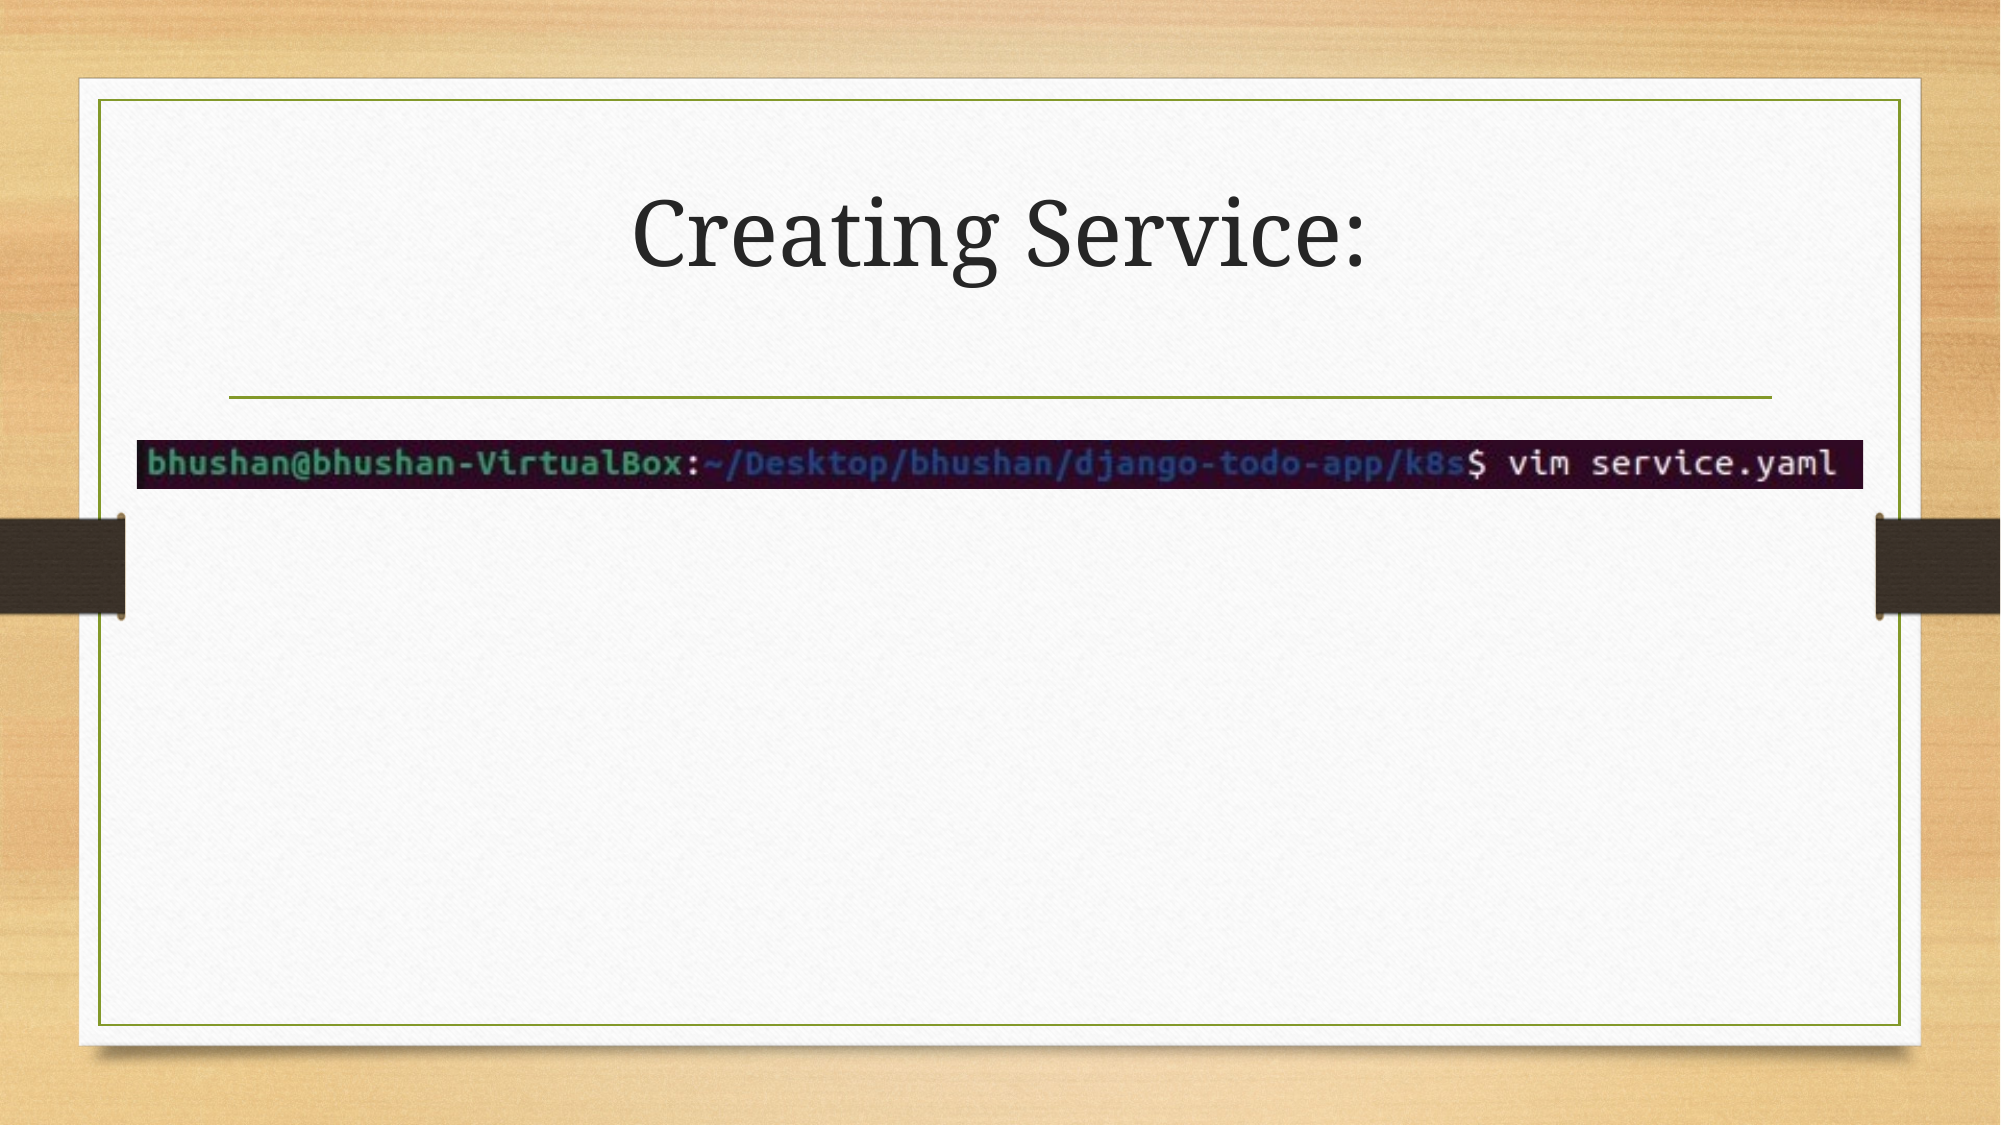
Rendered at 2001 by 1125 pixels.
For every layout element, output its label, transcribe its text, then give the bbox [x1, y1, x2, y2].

picture [0, 0, 2001, 1125]
picture [136, 440, 1864, 490]
title Creating Service: [42, 0, 1958, 608]
